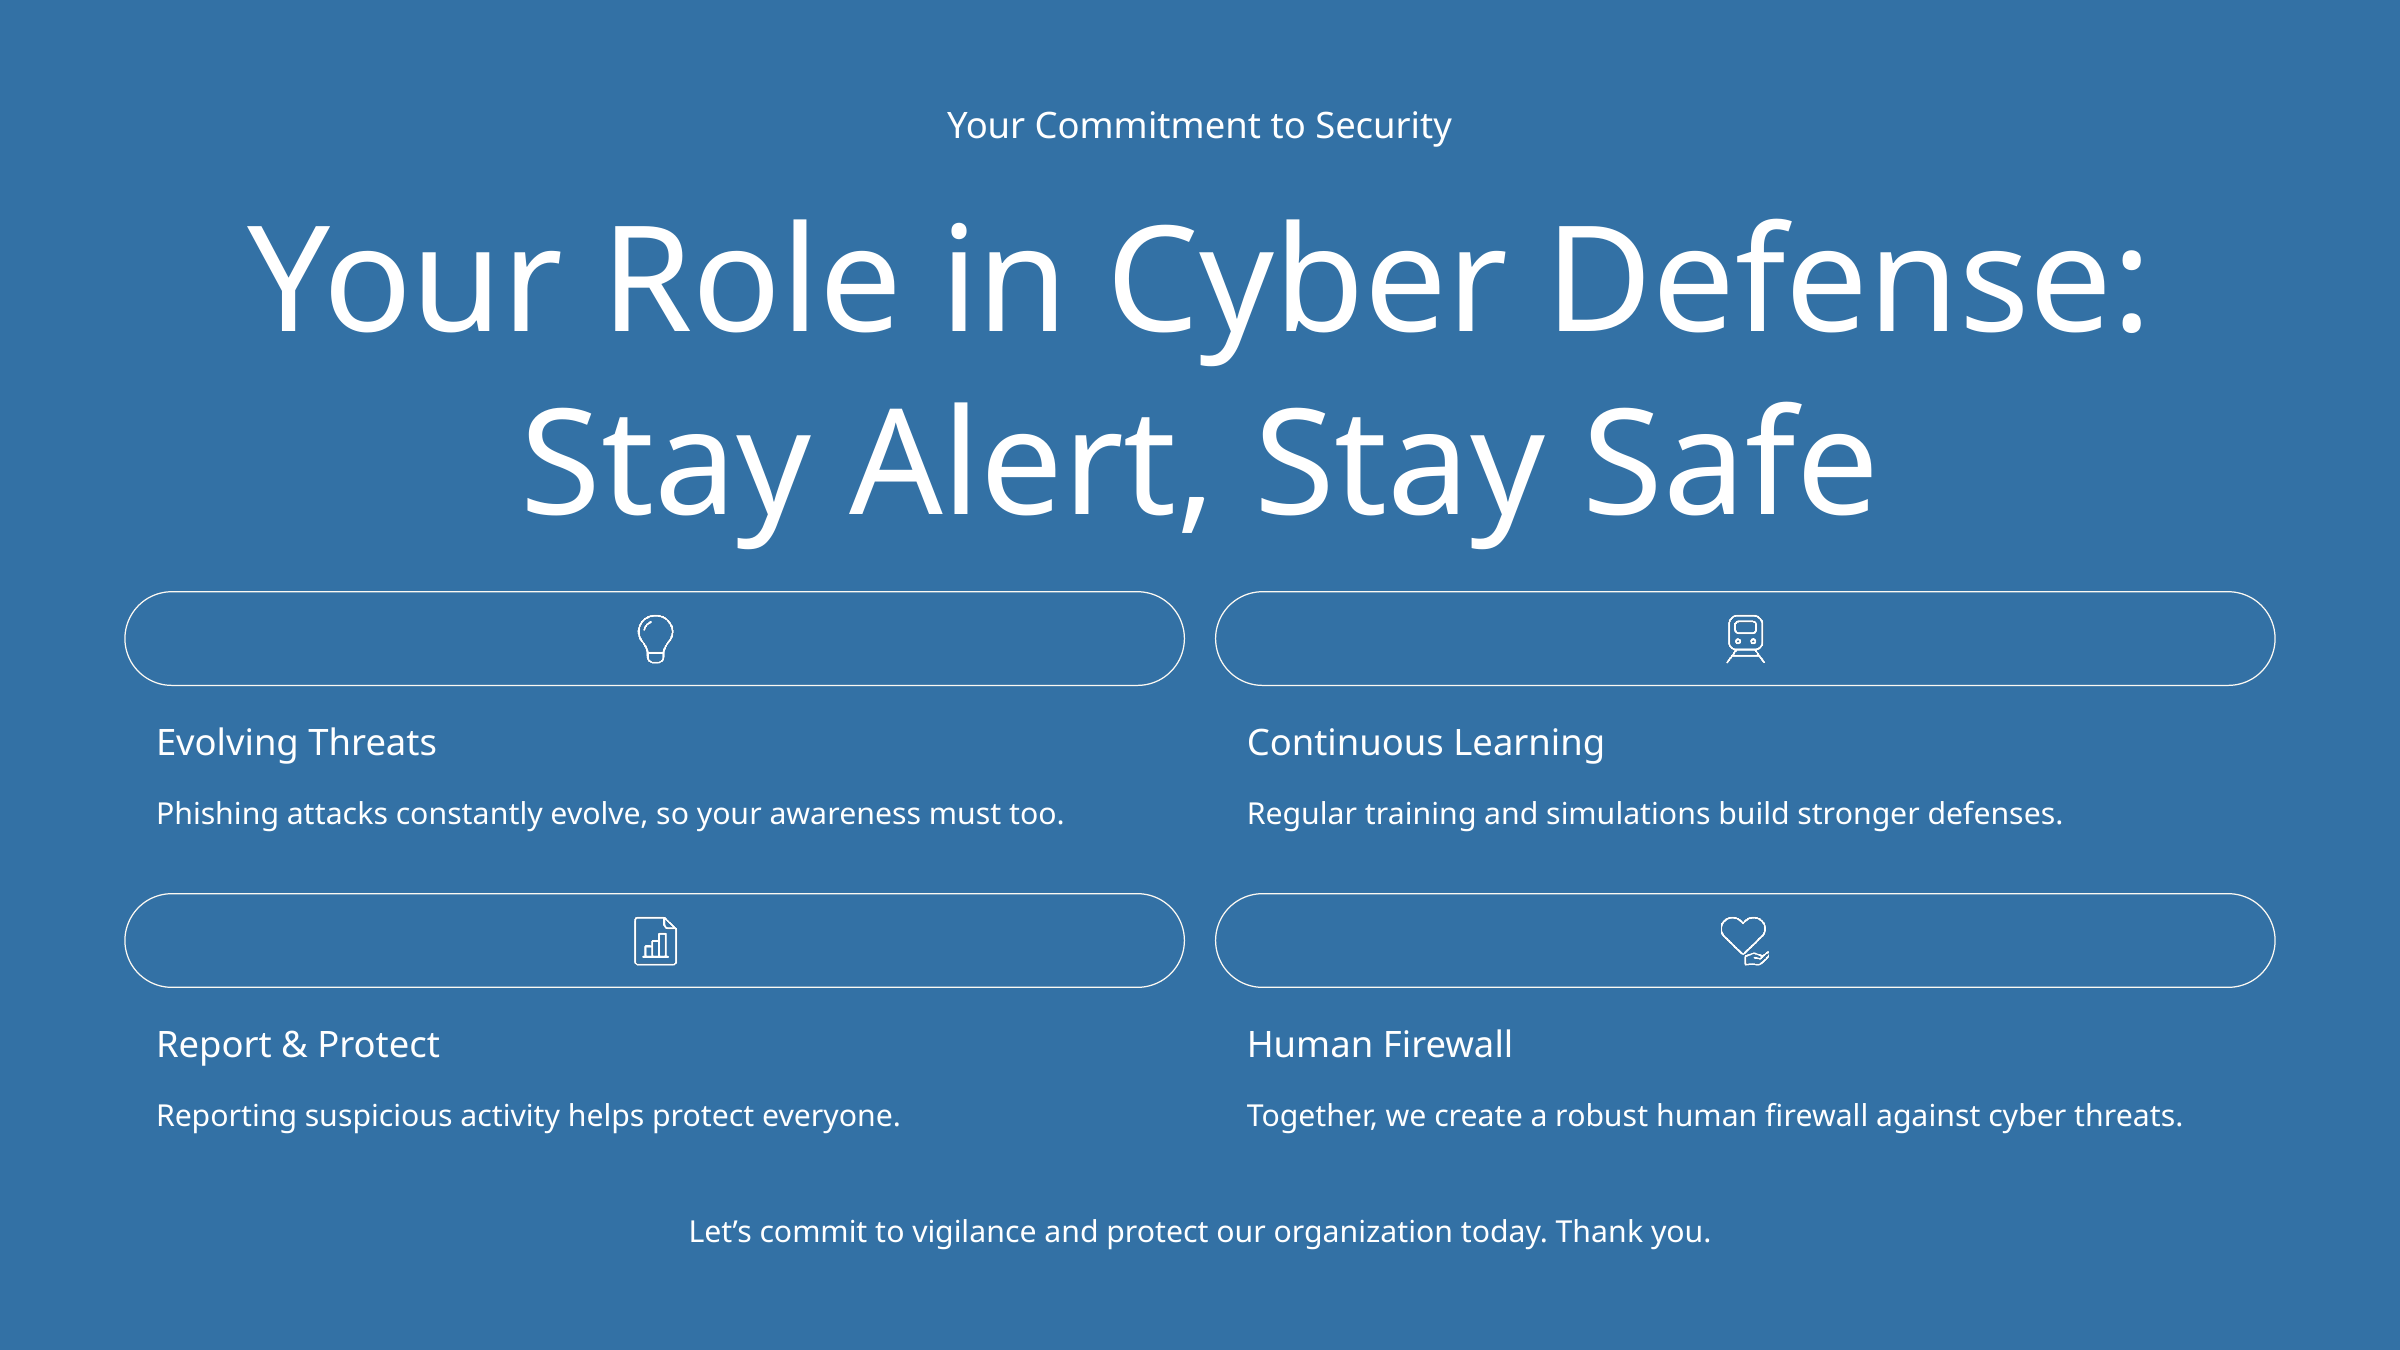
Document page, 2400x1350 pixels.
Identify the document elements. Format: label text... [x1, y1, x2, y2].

text_box Evolving Threats [156, 716, 524, 763]
text_box Let’s commit to vigilance and protect our organization today. Thank you. [124, 1199, 2275, 1250]
text_box Phishing attacks constantly evolve, so your awareness must too. [156, 781, 1154, 832]
text_box Human Firewall [1246, 1018, 1615, 1065]
text_box [1215, 591, 2276, 686]
text_box Together, we create a robust human firewall against cyber threats. [1246, 1083, 2244, 1134]
text_box Reporting suspicious activity helps protect everyone. [156, 1083, 1154, 1134]
text_box Report & Protect [156, 1018, 524, 1065]
text_box Regular training and simulations build stronger defenses. [1246, 781, 2244, 832]
picture [1721, 609, 1769, 668]
text_box [124, 893, 1185, 988]
text_box [1215, 893, 2276, 988]
text_box Continuous Learning [1246, 716, 1615, 763]
text_box Your Role in Cyber Defense: Stay Alert, Stay Safe [124, 177, 2275, 545]
picture [631, 609, 679, 668]
text_box Your Commitment to Security [942, 100, 1458, 147]
picture [1721, 911, 1769, 970]
text_box [124, 591, 1185, 686]
picture [631, 911, 679, 970]
